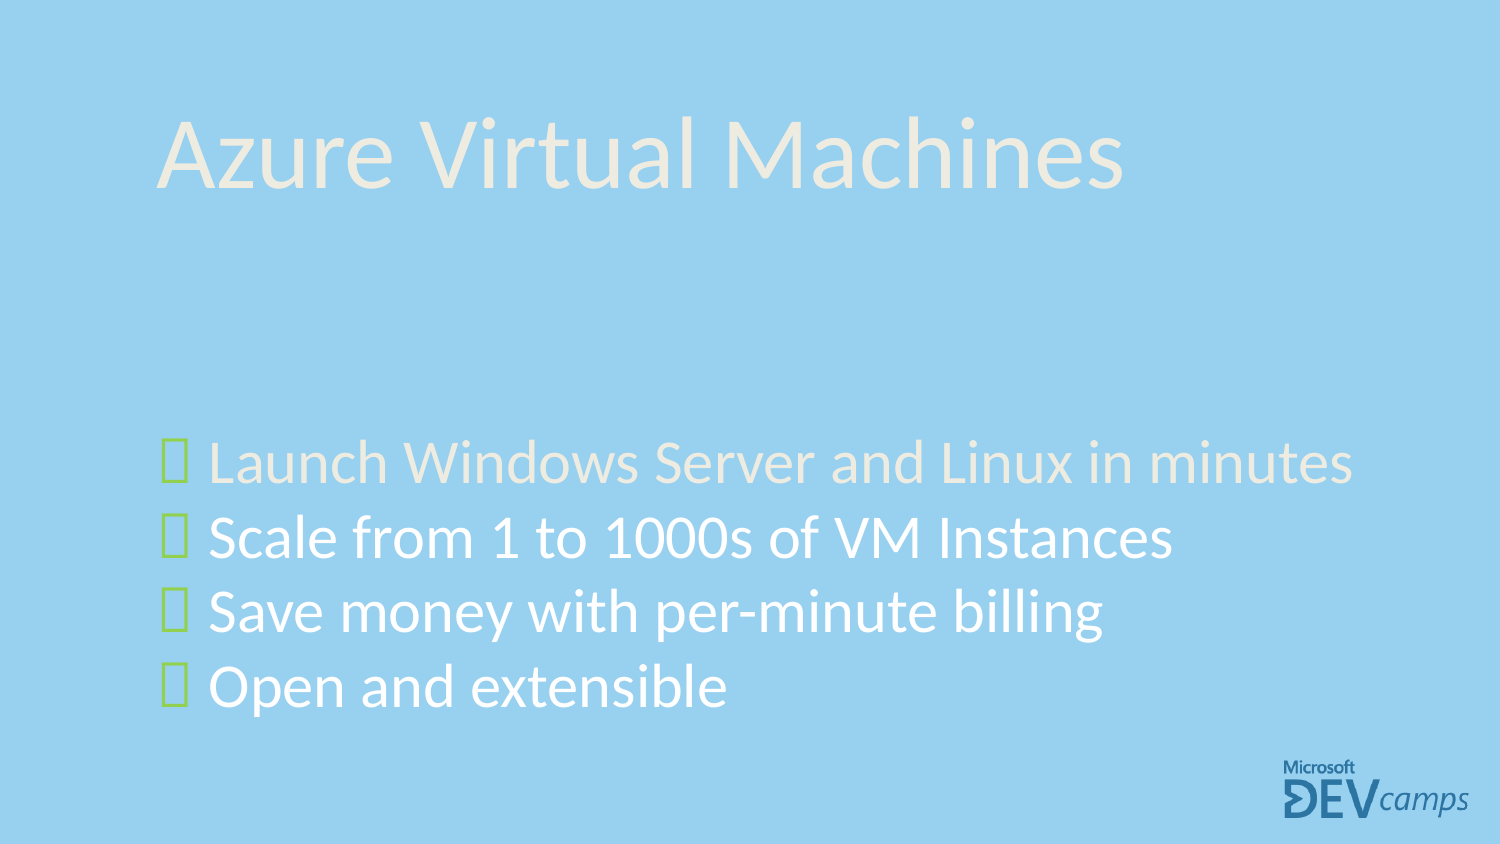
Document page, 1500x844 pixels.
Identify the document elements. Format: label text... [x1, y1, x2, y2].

picture [1284, 809, 1469, 818]
title Azure Virtual Machines [142, 78, 1500, 373]
subtitle  Launch Windows Server and Linux in minutes  Scale from 1 to 1000s of VM Instances  Save money with per-minute billing  Open and extensible [142, 413, 1500, 809]
